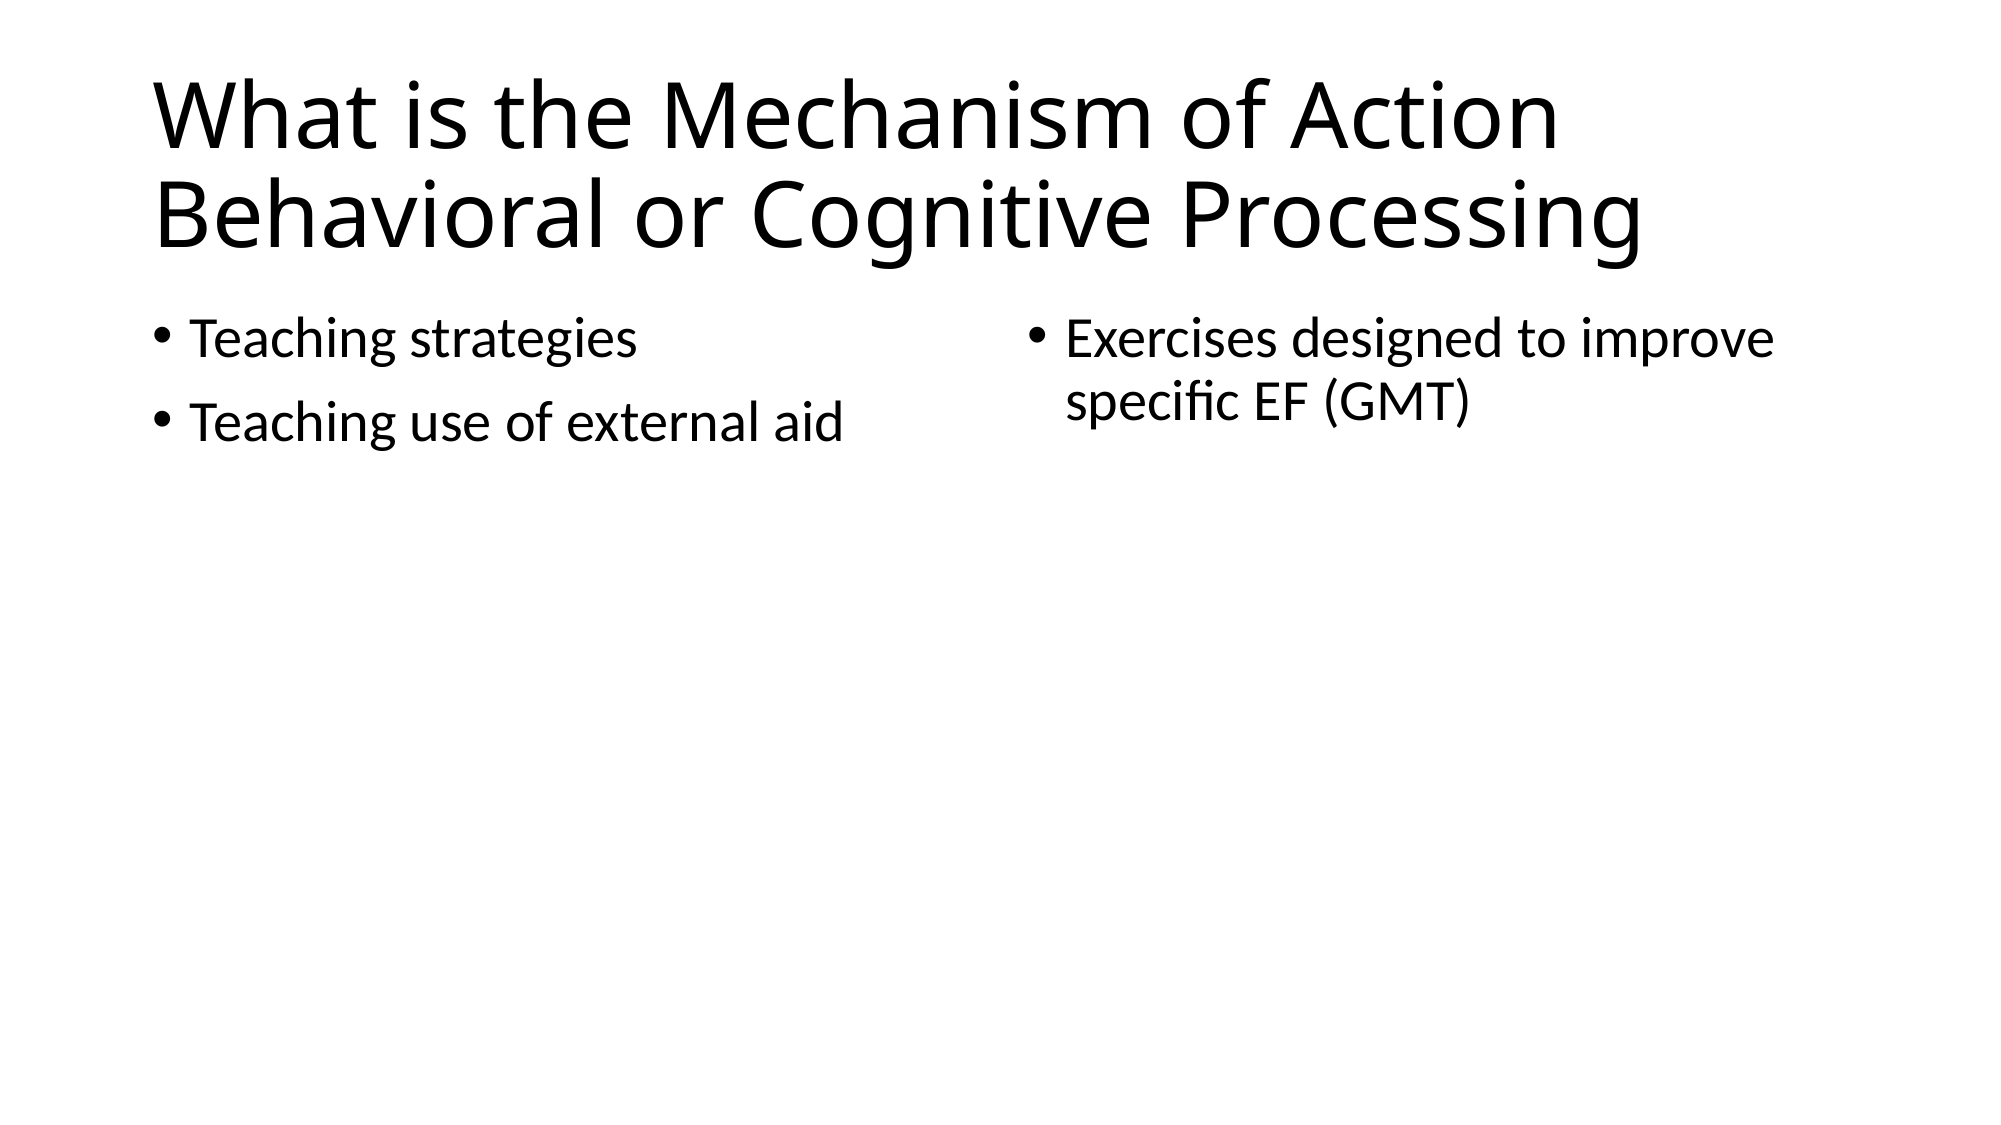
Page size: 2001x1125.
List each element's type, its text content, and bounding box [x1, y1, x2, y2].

title What is the Mechanism of Action Behavioral or Cognitive Processing [137, 59, 1863, 278]
list Teaching strategies Teaching use of external aid [137, 299, 988, 1014]
list Exercises designed to improve specific EF (GMT) [1012, 299, 1863, 1014]
